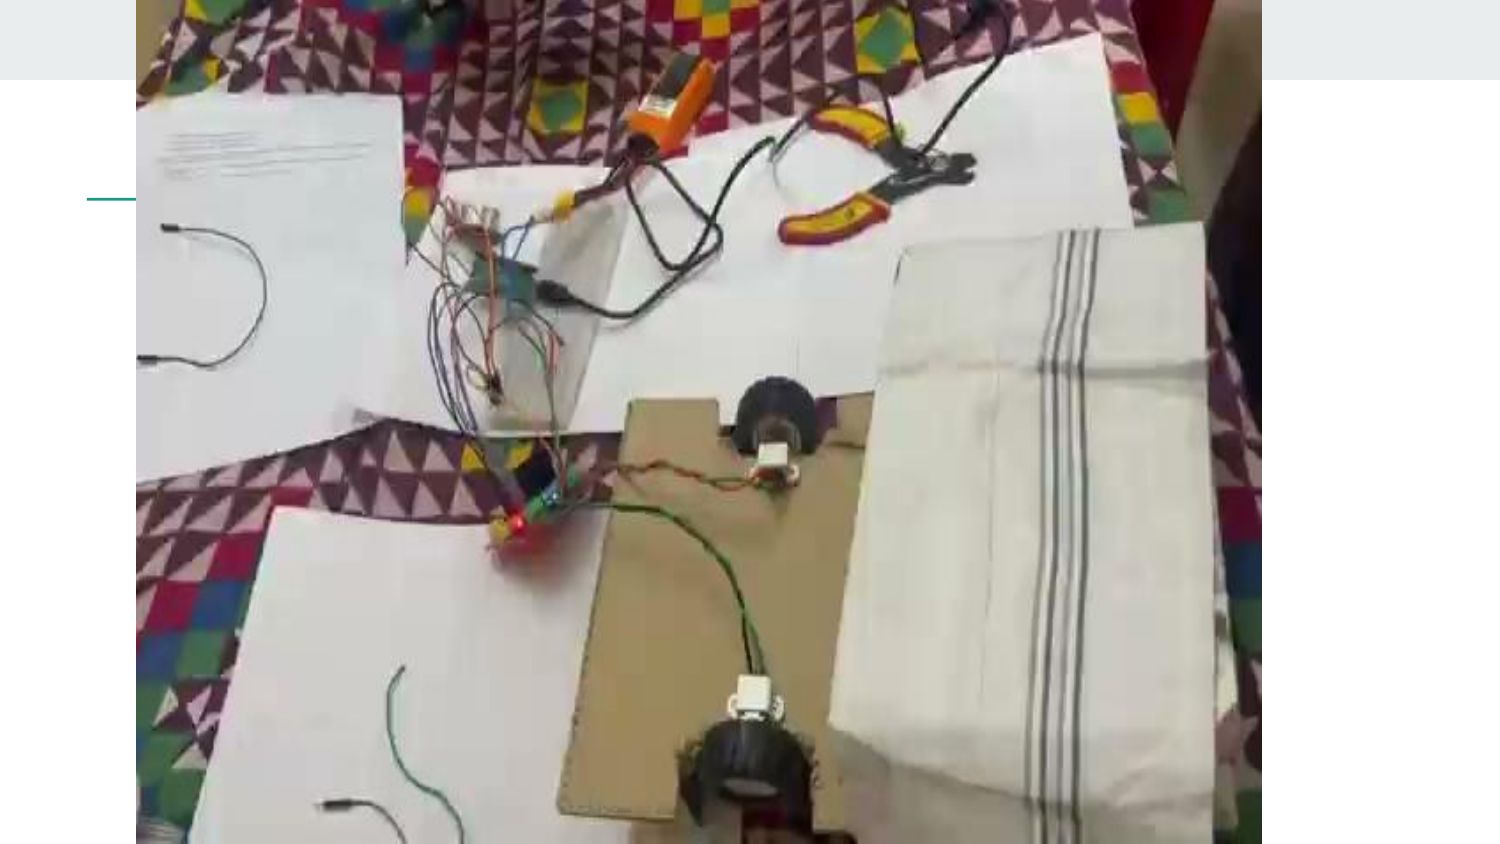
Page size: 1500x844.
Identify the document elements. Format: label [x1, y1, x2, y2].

picture [136, 0, 1262, 844]
